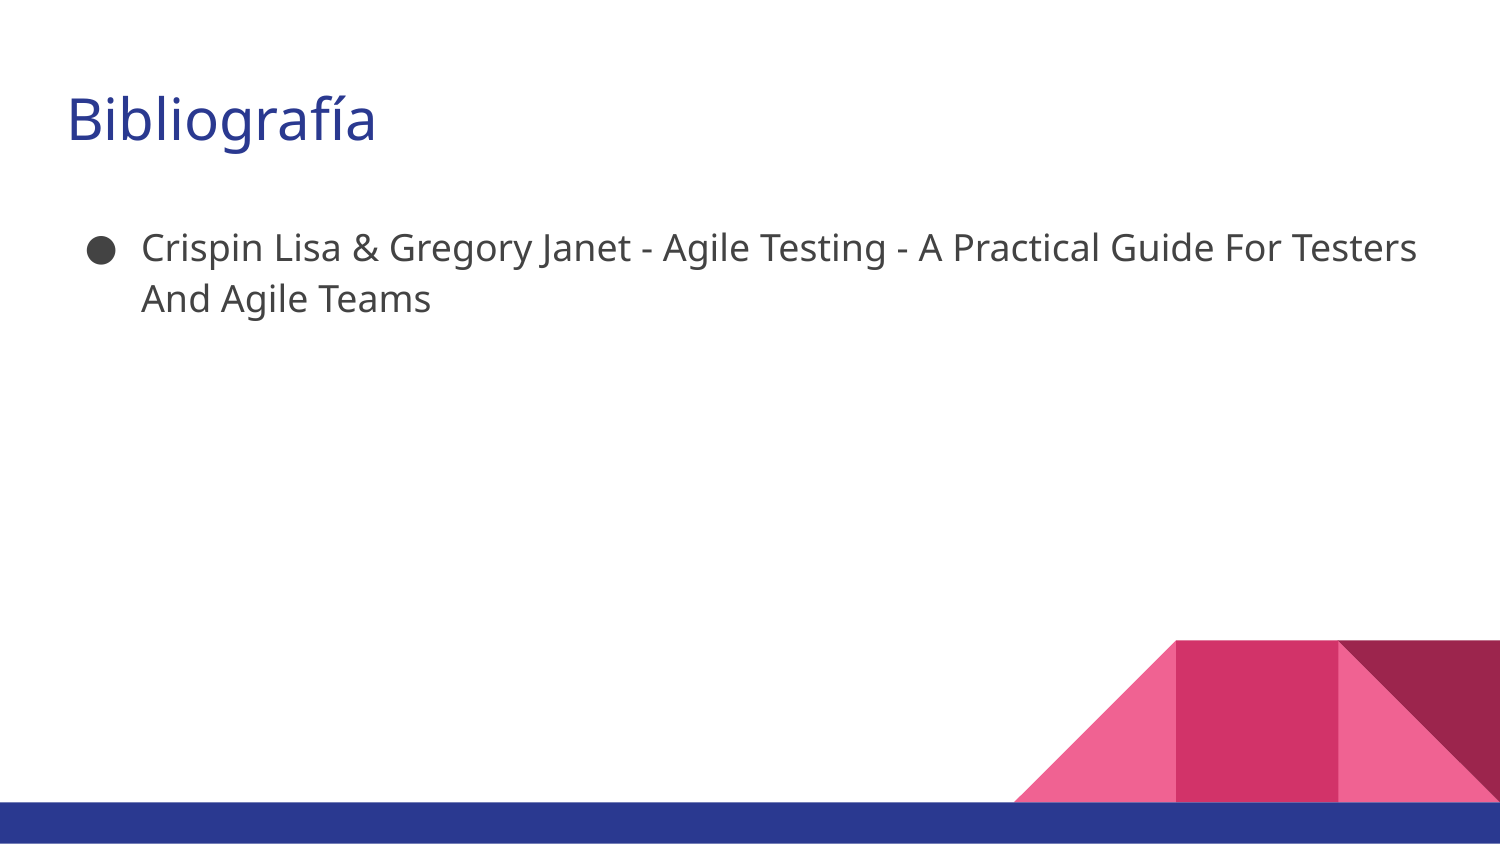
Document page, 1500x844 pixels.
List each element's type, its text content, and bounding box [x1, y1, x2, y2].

title Bibliografía [51, 67, 1449, 167]
list Crispin Lisa & Gregory Janet - Agile Testing - A Practical Guide For Testers And Agile Teams [51, 201, 1449, 750]
